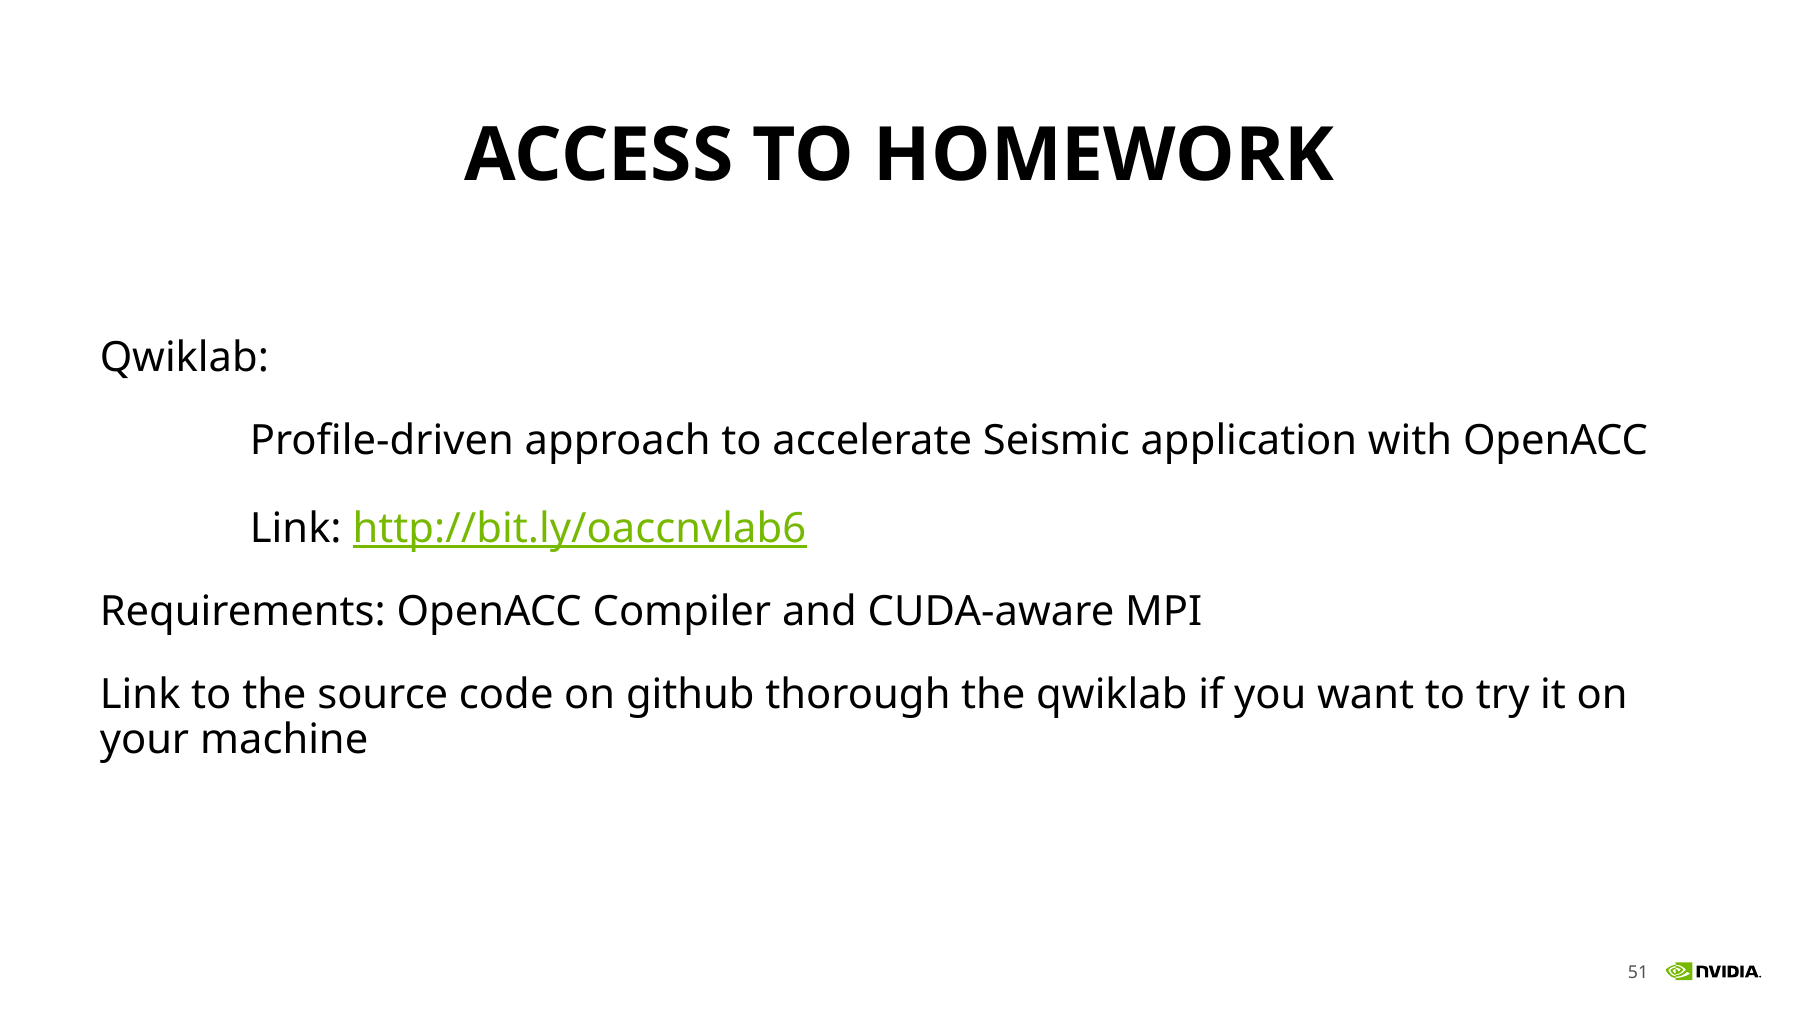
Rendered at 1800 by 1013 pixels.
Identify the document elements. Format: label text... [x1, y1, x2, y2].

list Qwiklab: Profile-driven approach to accelerate Seismic application with OpenACC Link: http://bit.ly/oaccnvlab6 Requirements: OpenACC Compiler and CUDA-aware MPI Link to the source code on github thorough the qwiklab if you want to try it on your machine [84, 328, 1718, 970]
title Access to Homework [81, 106, 1719, 205]
